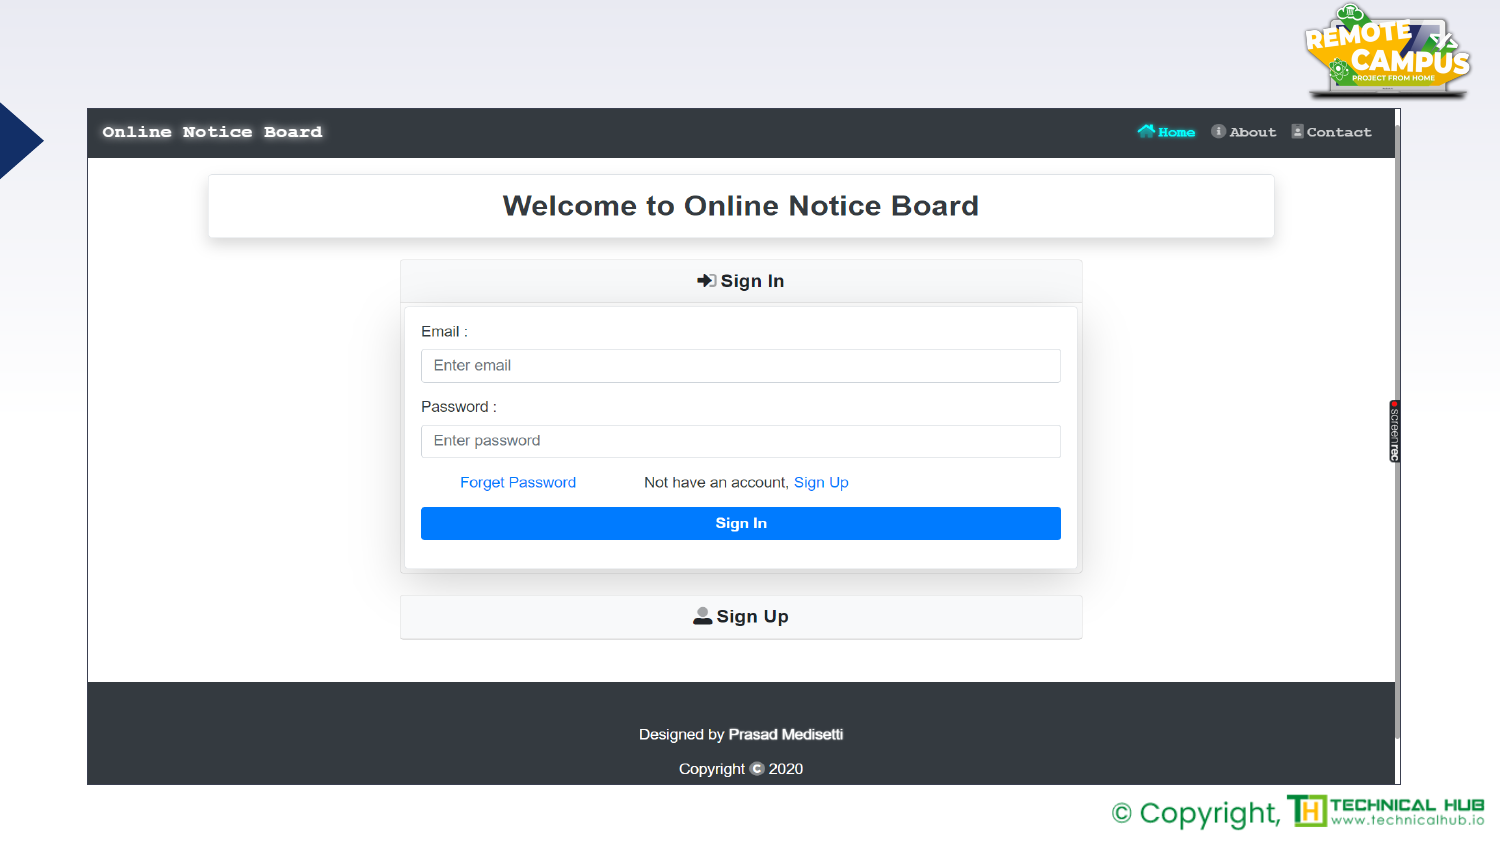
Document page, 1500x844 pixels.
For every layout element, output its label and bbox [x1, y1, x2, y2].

picture [1299, 0, 1475, 105]
picture [1100, 790, 1500, 835]
picture [87, 108, 1401, 785]
